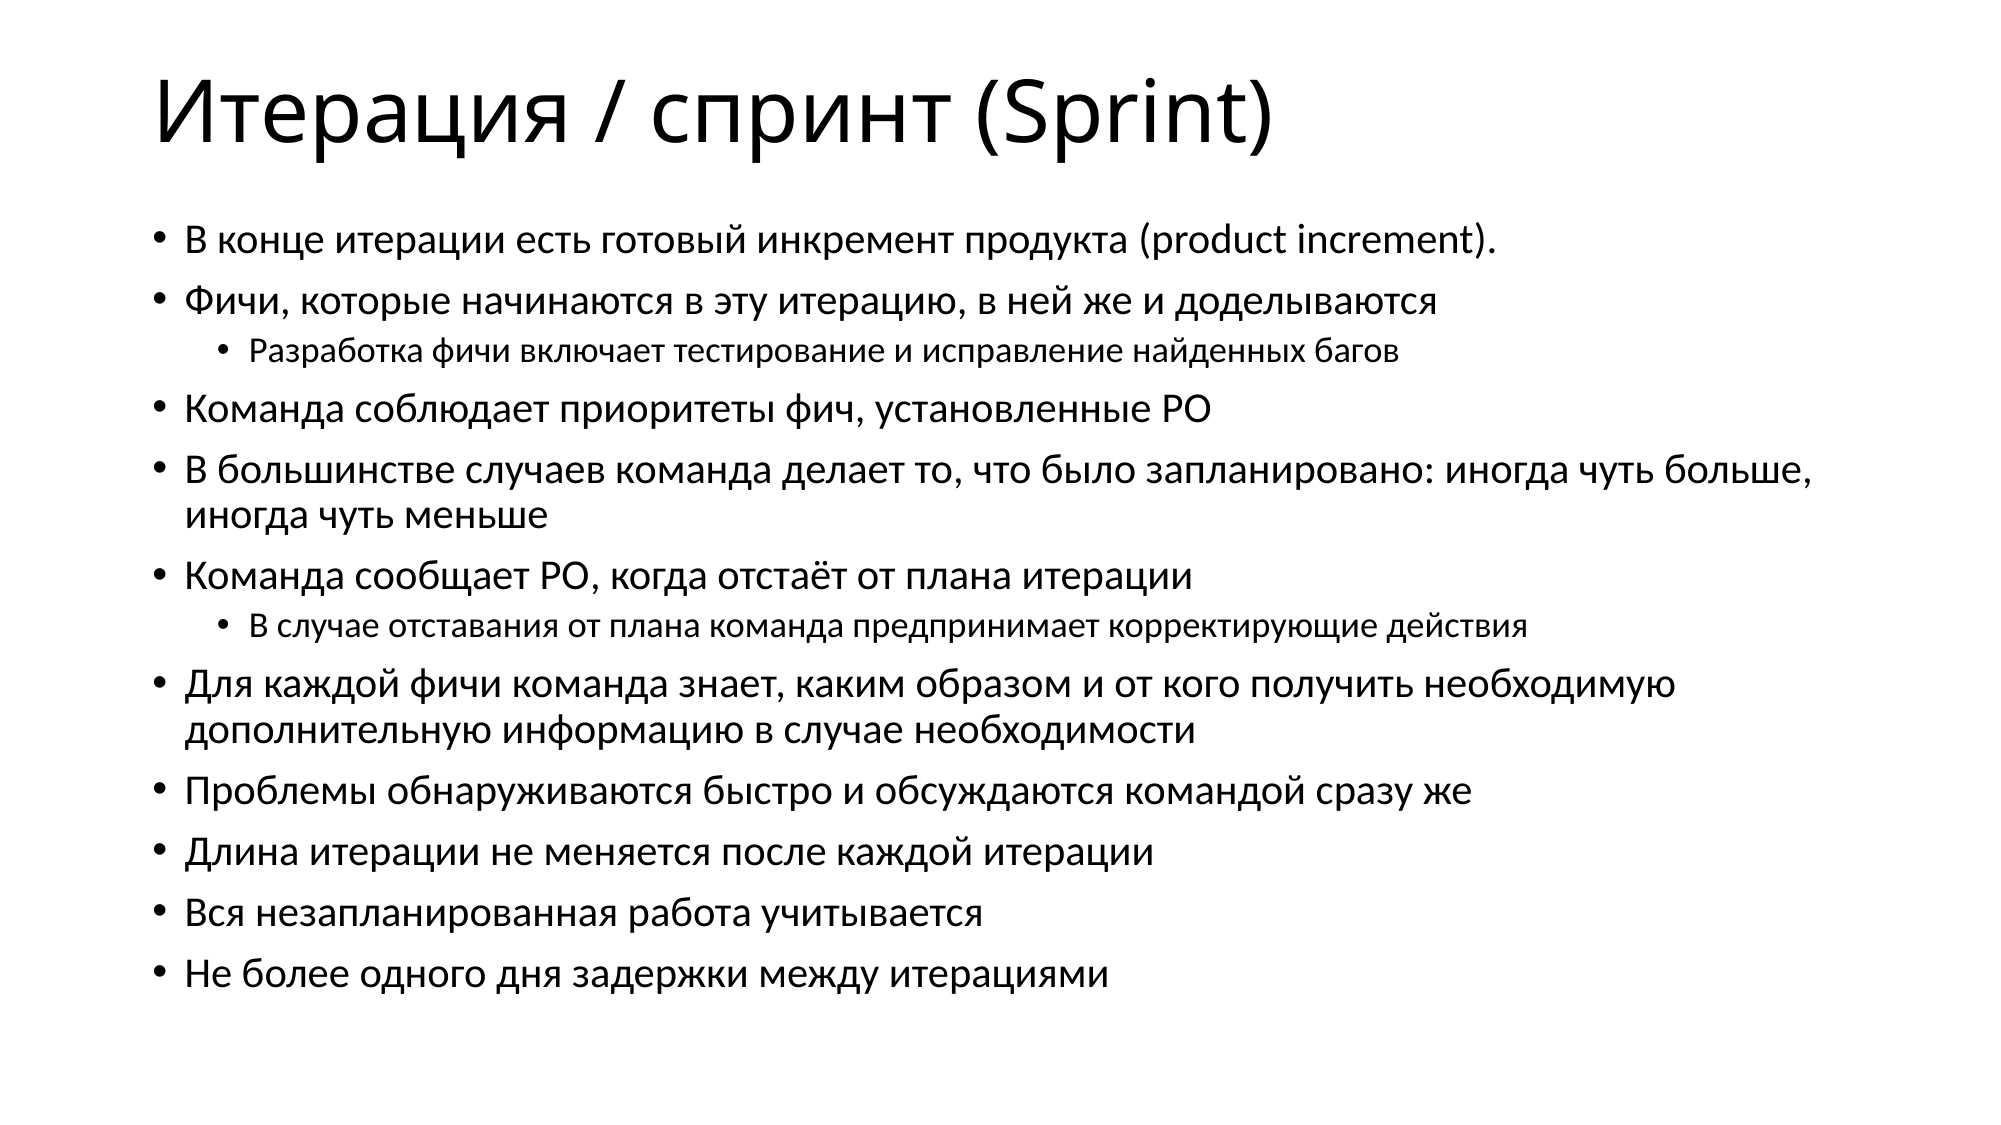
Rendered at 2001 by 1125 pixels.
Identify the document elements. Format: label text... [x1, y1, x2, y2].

title Итерация / спринт (Sprint) [137, 59, 1863, 170]
list В конце итерации есть готовый инкремент продукта (product increment). Фичи, которые начинаются в эту итерацию, в ней же и доделываются Разработка фичи включает тестирование и исправление найденных багов Команда соблюдает приоритеты фич, установленные PO В большинстве случаев команда делает то, что было запланировано: иногда чуть больше, иногда чуть меньше Команда сообщает PO, когда отстаёт от плана итерации В случае отставания от плана команда предпринимает корректирующие действия Для каждой фичи команда знает, каким образом и от кого получить необходимую дополнительную информацию в случае необходимости Проблемы обнаруживаются быстро и обсуждаются командой сразу же Длина итерации не меняется после каждой итерации Вся незапланированная работа учитывается Не более одного дня задержки между итерациями [137, 209, 1863, 1014]
